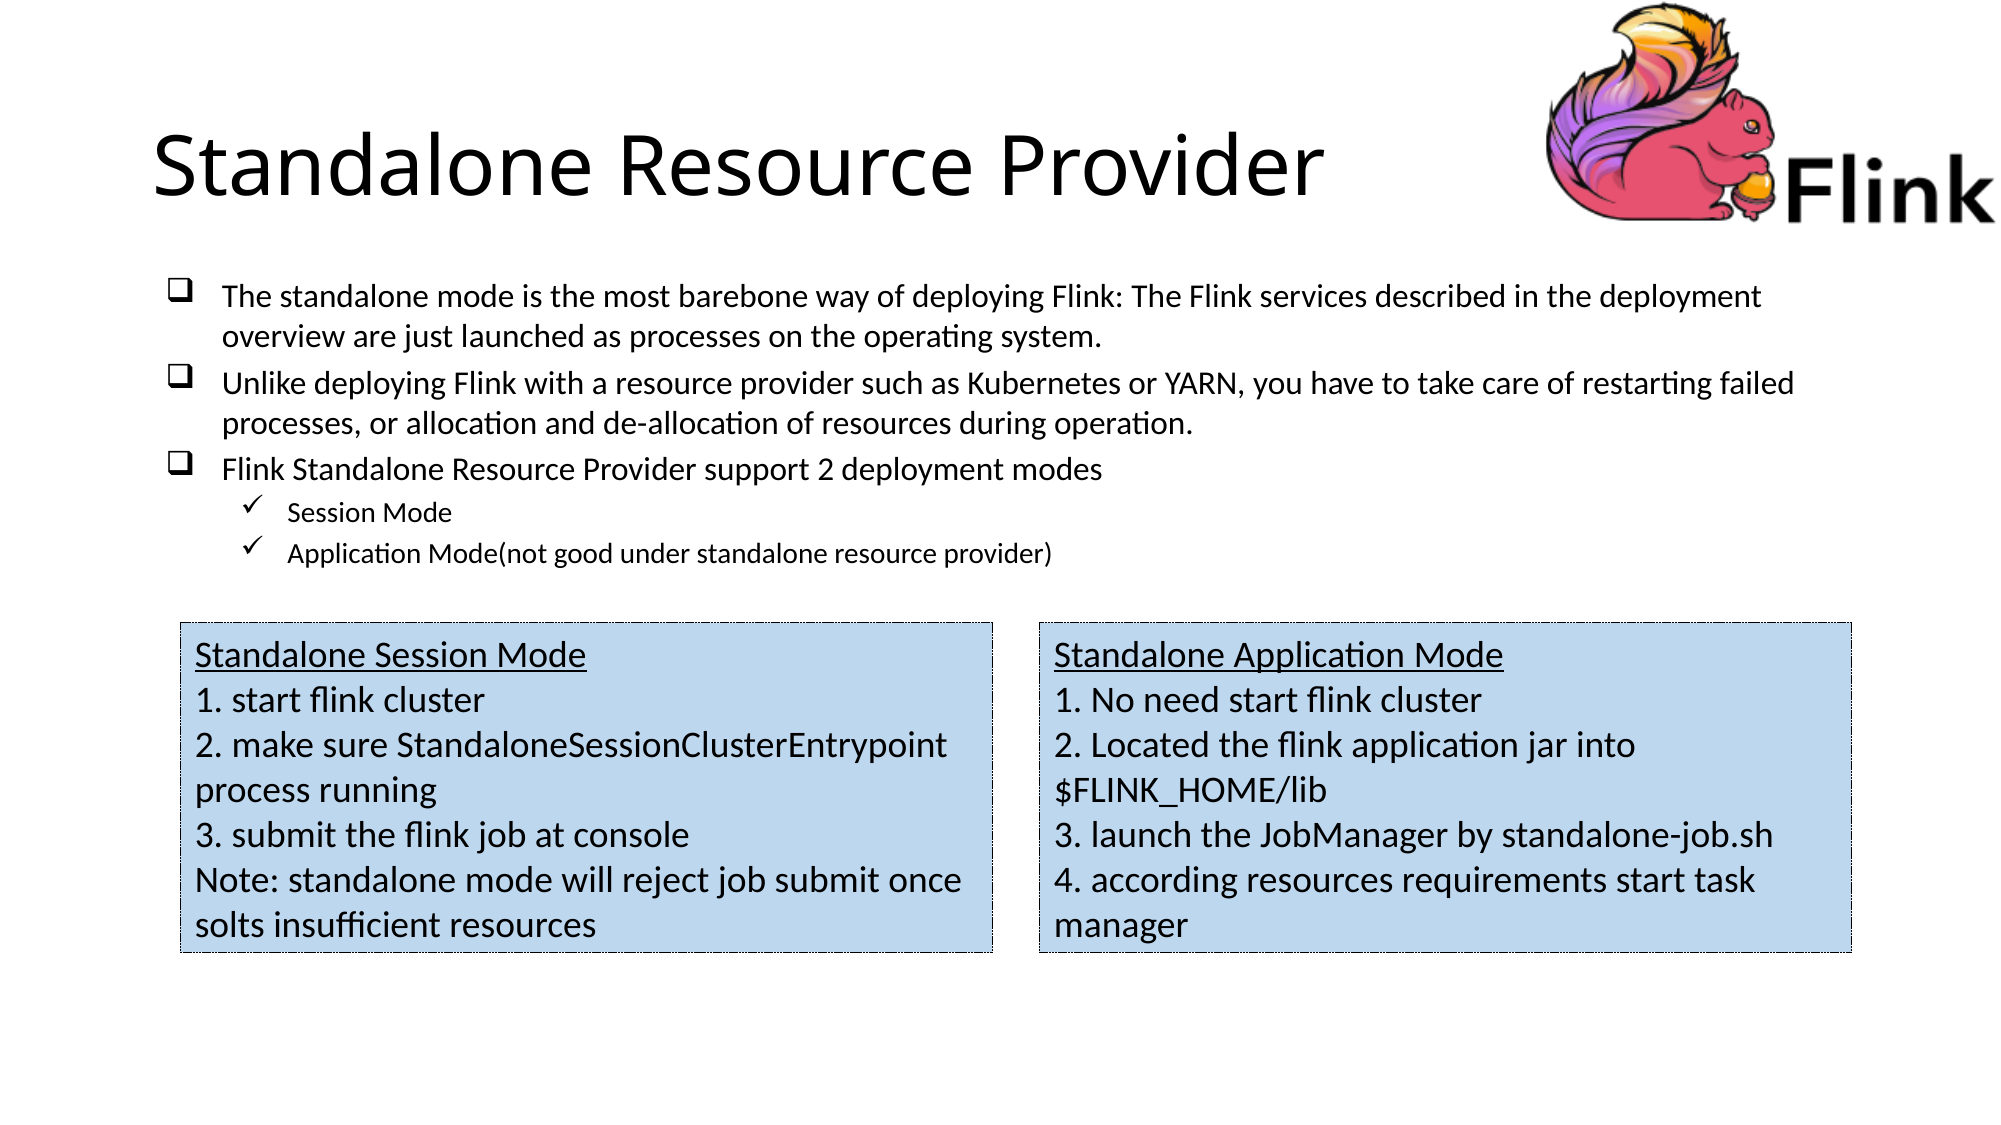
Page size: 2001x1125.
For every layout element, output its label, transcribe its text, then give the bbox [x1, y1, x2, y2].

text_box Standalone Application Mode 1. No need start flink cluster 2. Located the flink application jar into $FLINK_HOME/lib 3. launch the JobManager by standalone-job.sh 4. according resources requirements start task manager [1039, 622, 1852, 953]
text_box The standalone mode is the most barebone way of deploying Flink: The Flink services described in the deployment overview are just launched as processes on the operating system. Unlike deploying Flink with a resource provider such as Kubernetes or YARN, you have to take care of restarting failed processes, or allocation and de-allocation of resources during operation. Flink Standalone Resource Provider support 2 deployment modes Session Mode Application Mode(not good under standalone resource provider) [150, 267, 1852, 622]
title Standalone Resource Provider [137, 59, 1863, 278]
text_box Standalone Session Mode 1. start flink cluster 2. make sure StandaloneSessionClusterEntrypoint process running 3. submit the flink job at console Note: standalone mode will reject job submit once solts insufficient resources [180, 622, 993, 953]
picture [1545, 0, 2000, 235]
